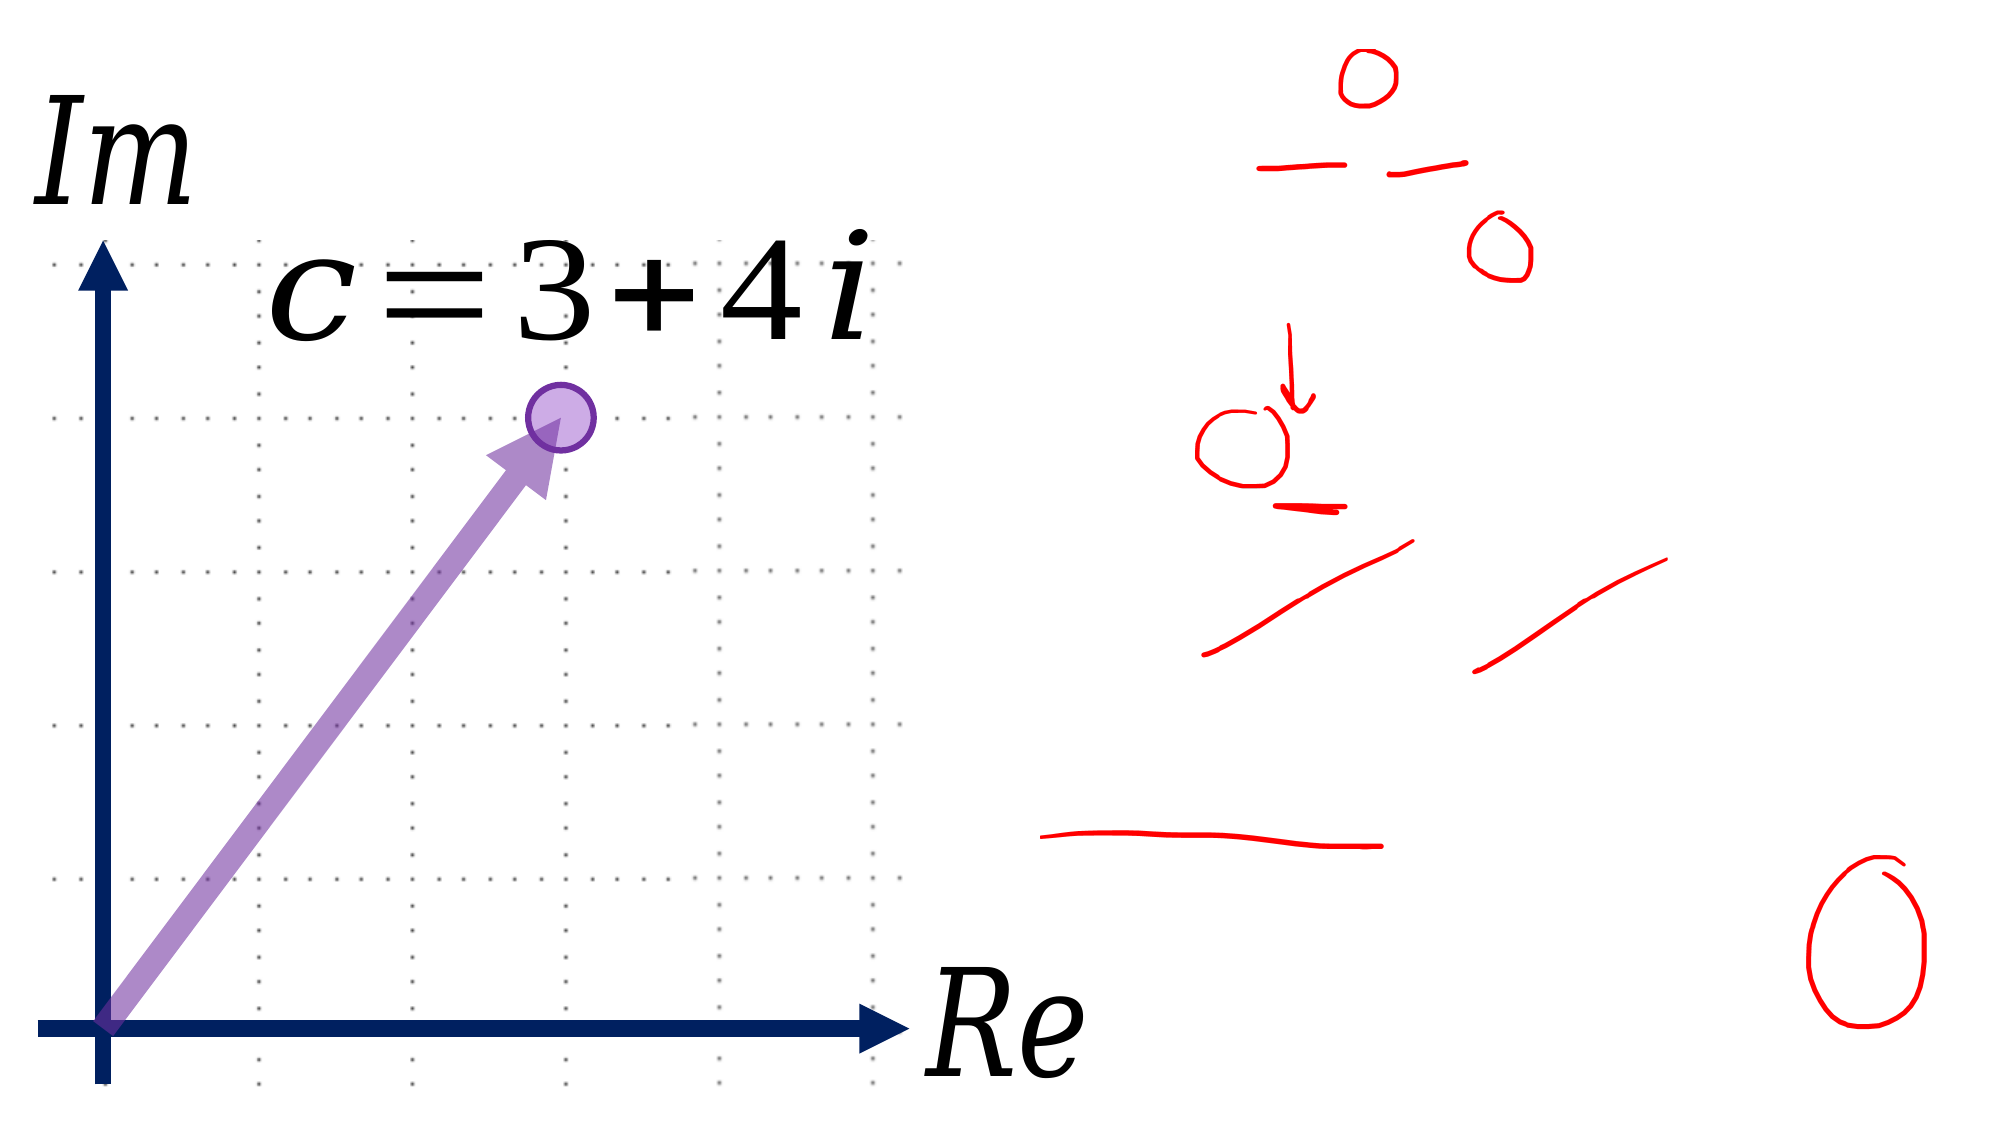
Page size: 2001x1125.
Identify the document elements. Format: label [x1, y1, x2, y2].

picture [104, 240, 910, 1028]
picture [37, 240, 103, 1028]
picture [1040, 49, 1936, 1038]
picture [37, 1029, 910, 1125]
text_box [103, 417, 561, 1029]
